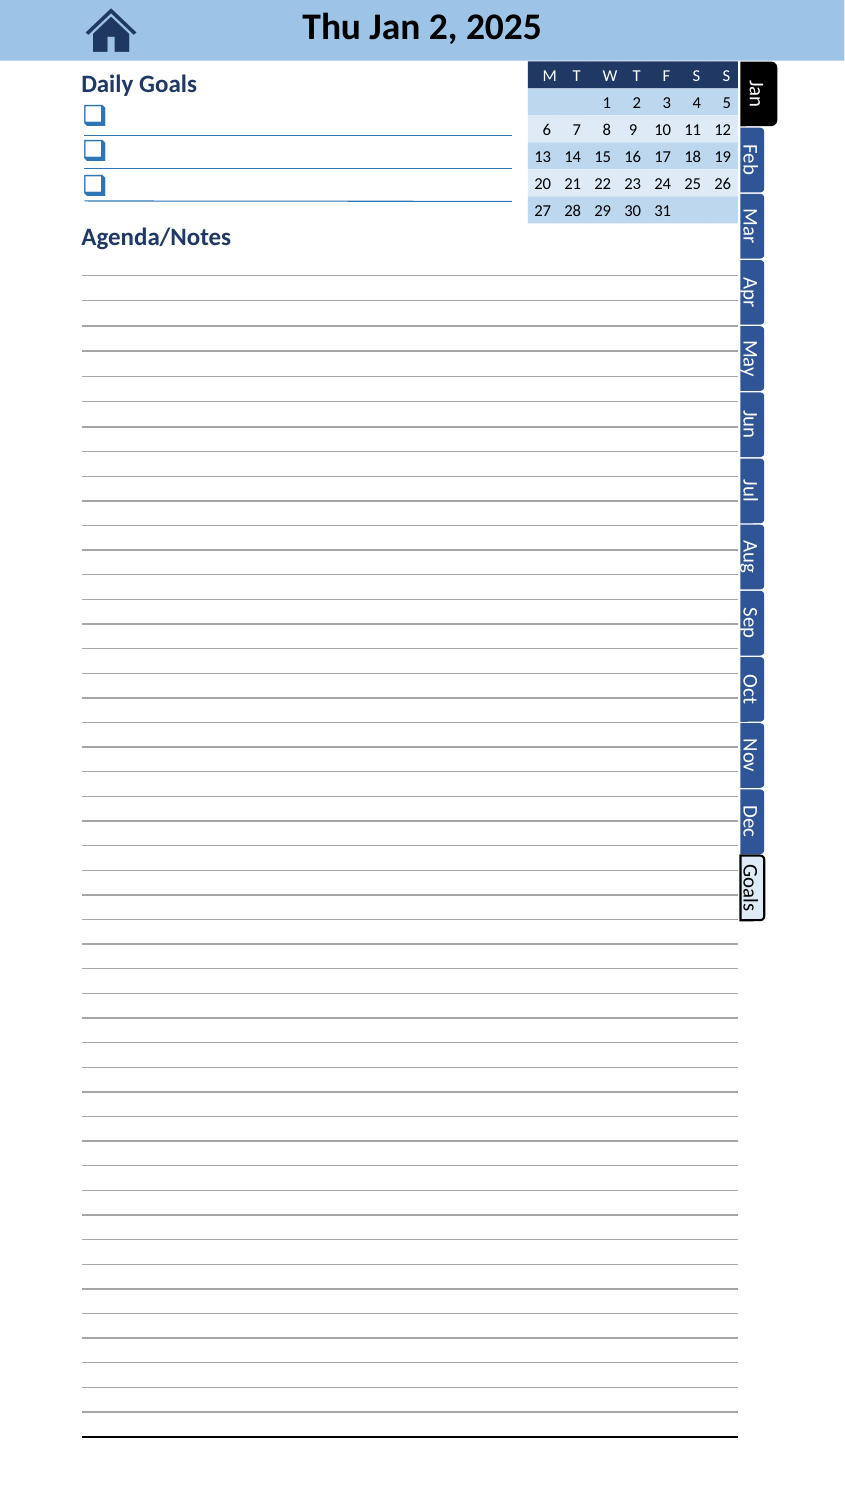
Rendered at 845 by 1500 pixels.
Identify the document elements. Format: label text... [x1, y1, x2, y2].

picture [82, 1, 140, 59]
list Thu Jan 2, 2025 [190, 0, 655, 61]
